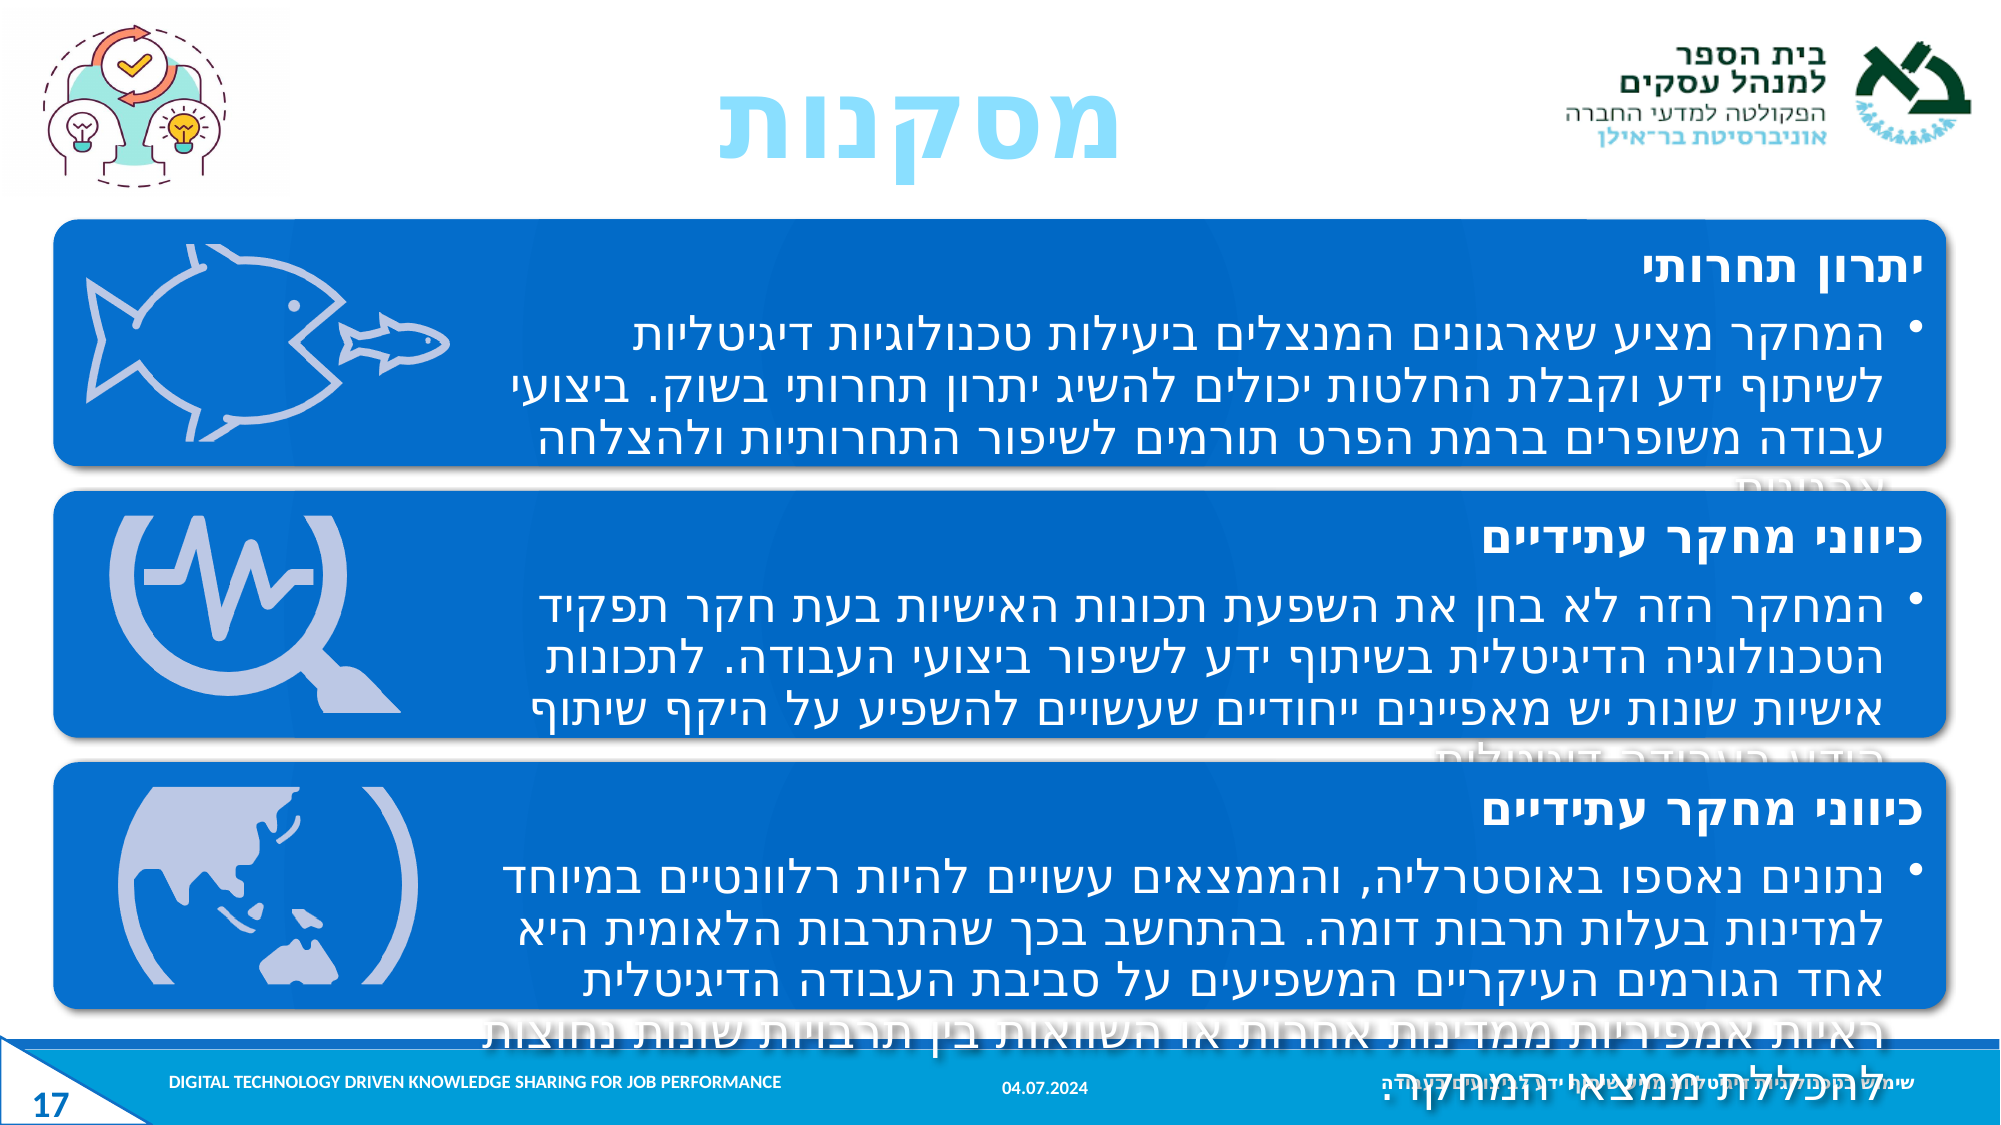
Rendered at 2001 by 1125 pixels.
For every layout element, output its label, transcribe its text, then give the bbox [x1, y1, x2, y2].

text_box Digital technology driven knowledge sharing for job performance [137, 1050, 813, 1111]
text_box מסקנות [704, 38, 1142, 189]
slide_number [986, 1056, 1427, 1117]
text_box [52, 219, 1948, 1010]
picture [1557, 17, 1973, 170]
text_box 17 [0, 1035, 154, 1125]
picture [2, 6, 290, 197]
footer שימוש בטכנולוגיות דיגיטליות מניע שיתוף ידע לביצועים בעבודה [1312, 1051, 1988, 1112]
